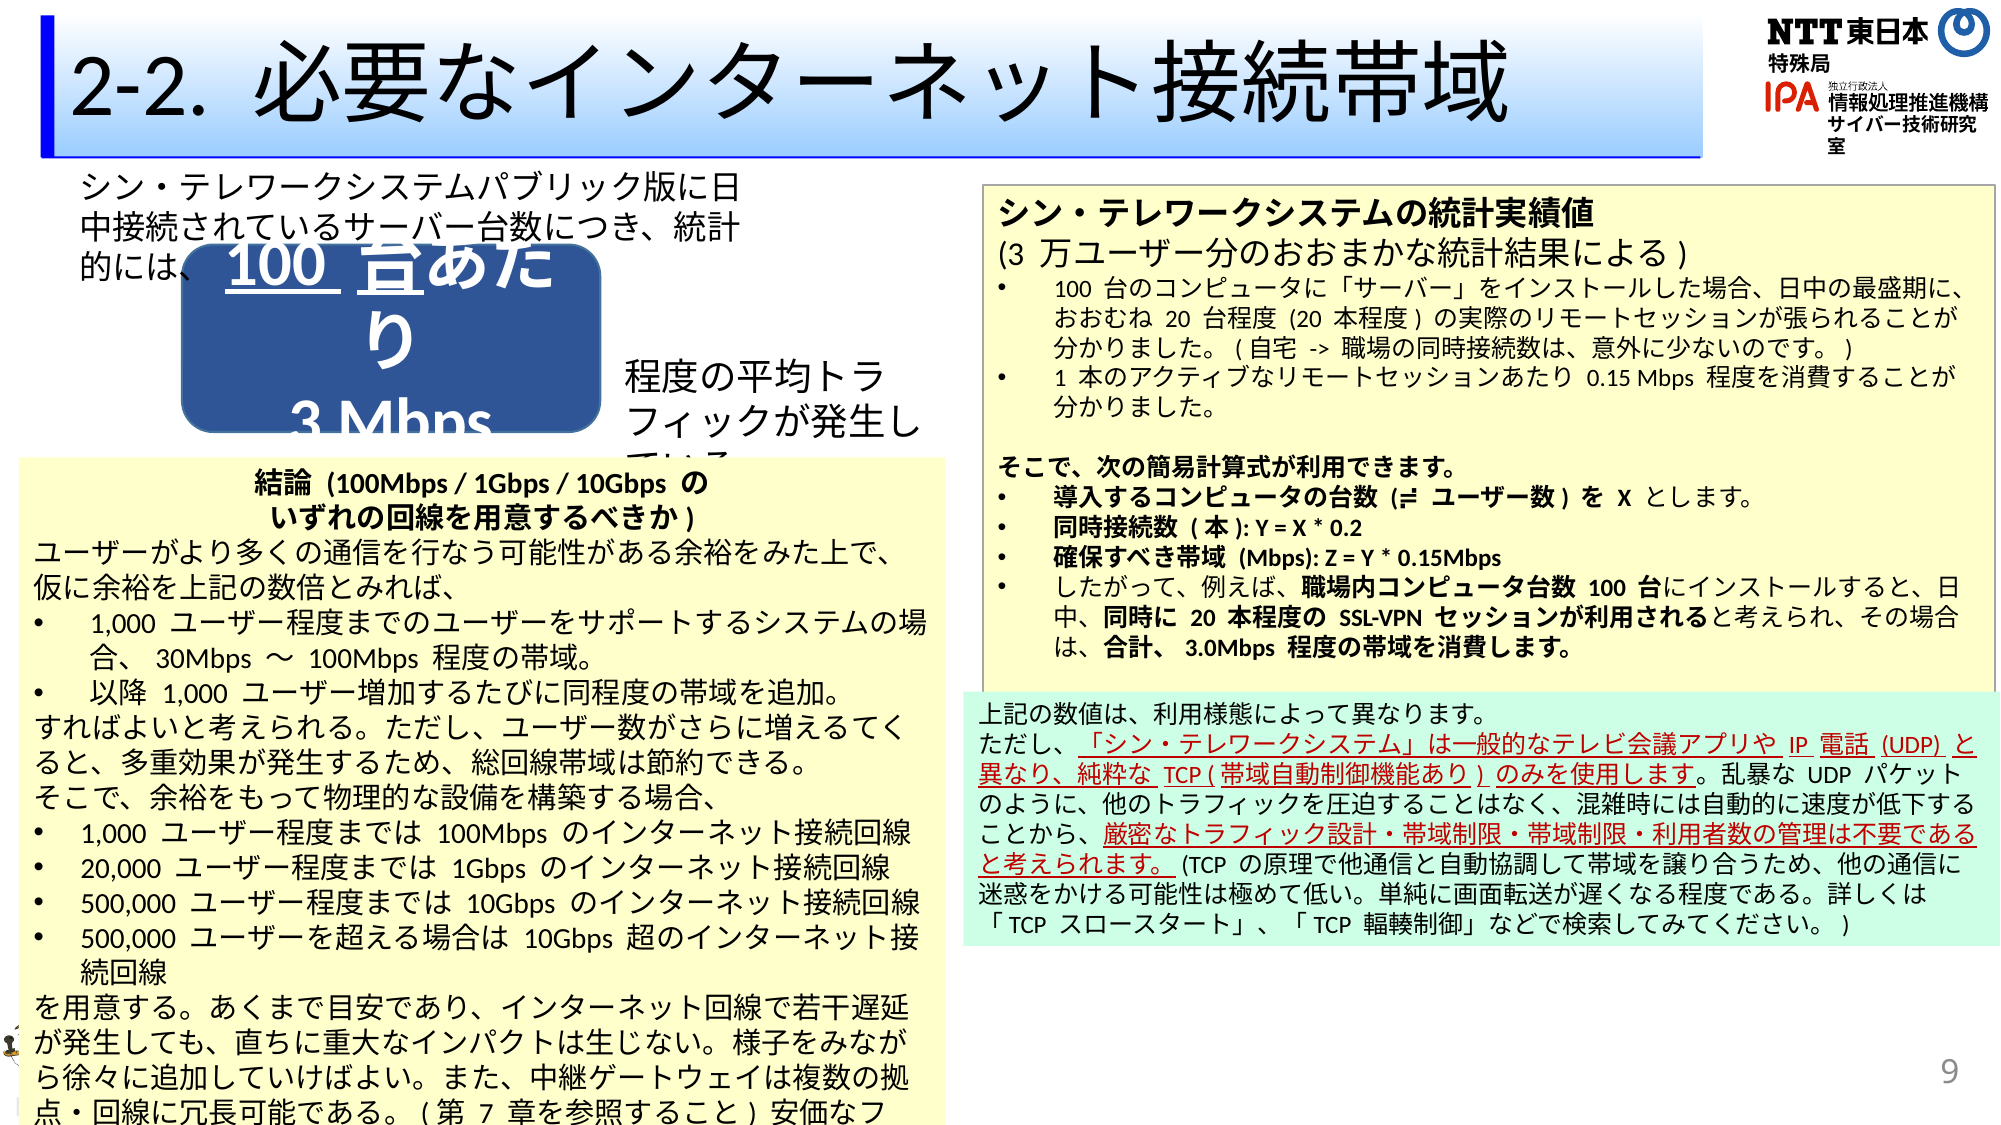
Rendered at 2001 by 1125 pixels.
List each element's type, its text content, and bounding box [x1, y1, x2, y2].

text_box 上記の数値は、利用様態によって異なります。 ただし、「シン・テレワークシステム」は一般的なテレビ会議アプリや IP 電話 (UDP) と異なり、純粋な TCP (帯域自動制御機能あり) のみを使用します。乱暴な UDP パケットのように、他のトラフィックを圧迫することはなく、混雑時には自動的に速度が低下することから、厳密なトラフィック設計・帯域制限・帯域制限・利用者数の管理は不要であると考えられます。(TCP の原理で他通信と自動協調して帯域を譲り合うため、他の通信に迷惑をかける可能性は極めて低い。単純に画面転送が遅くなる程度である。詳しくは 「TCP スロースタート」、「TCP 輻輳制御」などで検索してみてください。) [963, 691, 2000, 946]
text_box 程度の平均トラフィックが発生している。 [609, 345, 945, 457]
text_box 結論 (100Mbps / 1Gbps / 10Gbps の いずれの回線を用意するべきか) ユーザーがより多くの通信を行なう可能性がある余裕をみた上で、仮に余裕を上記の数倍とみれば、 1,000 ユーザー程度までのユーザーをサポートするシステムの場合、30Mbps ～ 100Mbps 程度の帯域。 以降 1,000 ユーザー増加するたびに同程度の帯域を追加。 すればよいと考えられる。ただし、ユーザー数がさらに増えるてくると、多重効果が発生するため、総回線帯域は節約できる。 そこで、余裕をもって物理的な設備を構築する場合、 1,000 ユーザー程度までは 100Mbps のインターネット接続回線 20,000 ユーザー程度までは 1Gbps のインターネット接続回線 500,000 ユーザー程度までは 10Gbps のインターネット接続回線 500,000 ユーザーを超える場合は 10Gbps 超のインターネット接続回線 を用意する。あくまで目安であり、インターネット回線で若干遅延が発生しても、直ちに重大なインパクトは生じない。様子をみながら徐々に追加していけばよい。また、中継ゲートウェイは複数の拠点・回線に冗長可能である。(第 7 章を参照すること) 安価なフレッツ回線や VPS を大量に分散して設置することも可である。 [18, 457, 946, 1125]
text_box シン・テレワークシステムの統計実績値 (3 万ユーザー分のおおまかな統計結果による) 100 台のコンピュータに「サーバー」をインストールした場合、日中の最盛期に、おおむね 20 台程度 (20 本程度) の実際のリモートセッションが張られることが分かりました。(自宅 -> 職場の同時接続数は、意外に少ないのです。) 1 本のアクティブなリモートセッションあたり 0.15 Mbps 程度を消費することが分かりました。 そこで、次の簡易計算式が利用できます。 導入するコンピュータの台数 (≓ ユーザー数) を X とします。 同時接続数 (本): Y = X * 0.2 確保すべき帯域 (Mbps): Z = Y * 0.15Mbps したがって、例えば、職場内コンピュータ台数 100 台にインストールすると、日中、同時に 20 本程度の SSL-VPN セッションが利用されると考えられ、その場合は、合計、3.0Mbps 程度の帯域を消費します。 [982, 184, 1995, 691]
title 2-2. 必要なインターネット接続帯域 [54, 30, 1703, 143]
text_box 100 台あたり 3 Mbps [180, 294, 602, 434]
slide_number 9 [1412, 1042, 1975, 1103]
text_box シン・テレワークシステムパブリック版に日中接続されているサーバー台数につき、統計的には、 [64, 158, 769, 294]
